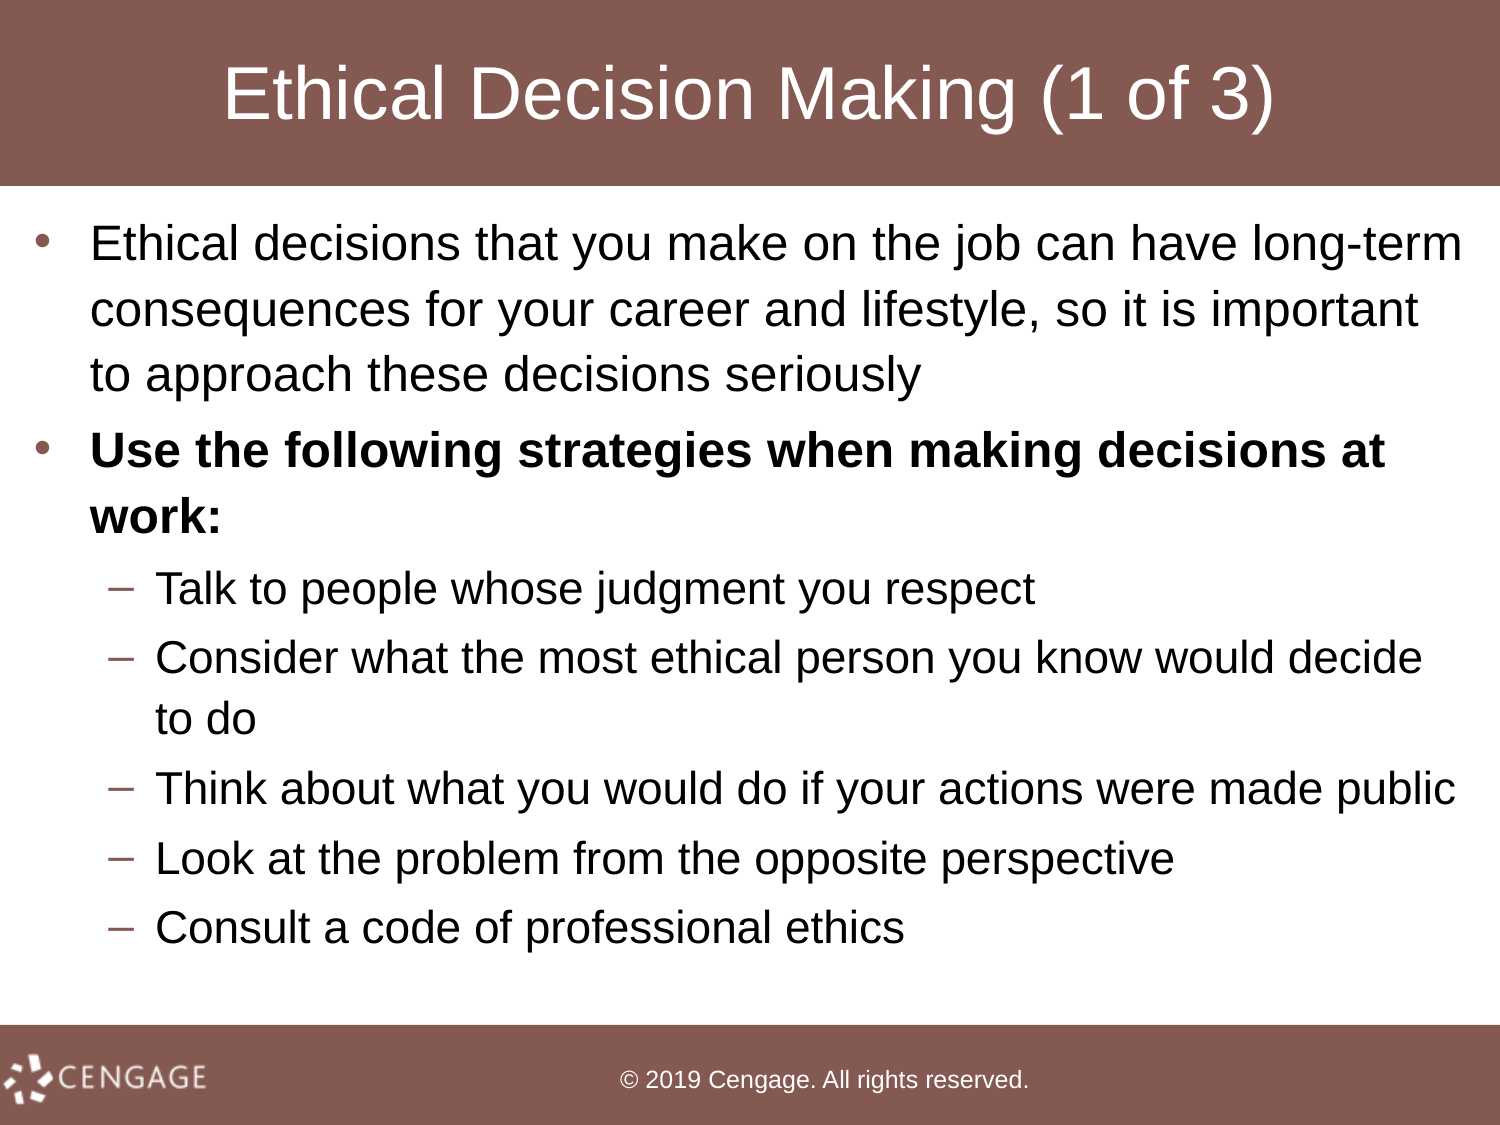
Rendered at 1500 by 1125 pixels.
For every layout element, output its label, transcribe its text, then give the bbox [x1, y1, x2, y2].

title Ethical Decision Making (1 of 3) [75, 4, 1425, 175]
list Ethical decisions that you make on the job can have long-term consequences for your career and lifestyle, so it is important to approach these decisions seriously Use the following strategies when making decisions at work: Talk to people whose judgment you respect Consider what the most ethical person you know would decide to do Think about what you would do if your actions were made public Look at the problem from the opposite perspective Consult a code of professional ethics [18, 196, 1482, 1018]
picture [0, 1051, 211, 1106]
